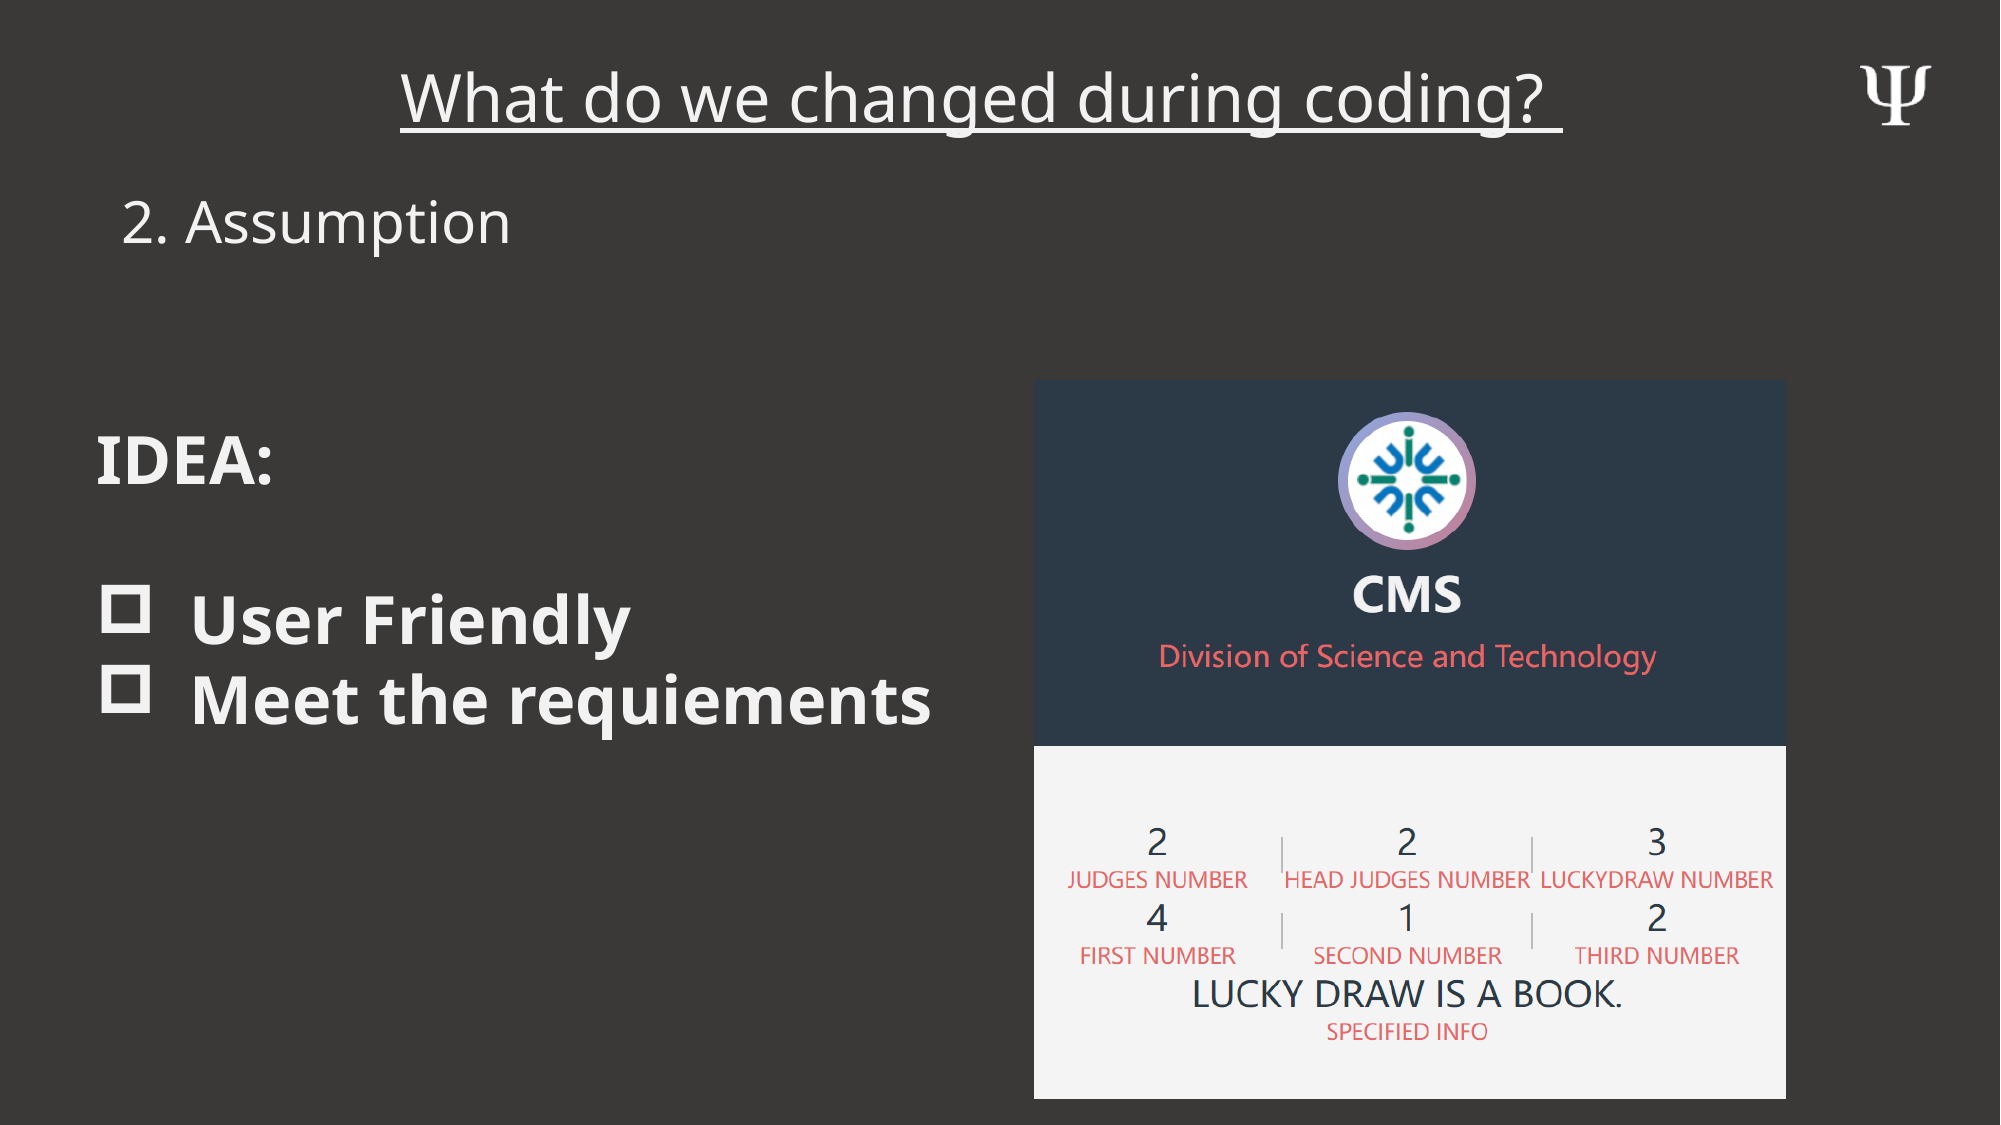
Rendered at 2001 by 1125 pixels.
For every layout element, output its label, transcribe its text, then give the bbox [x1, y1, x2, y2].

text_box IDEA: User Friendly Meet the requiements [81, 410, 1002, 746]
text_box What do we changed during coding? [385, 48, 1615, 144]
picture [1034, 380, 1786, 1099]
picture [1850, 54, 1942, 146]
text_box 2. Assumption [106, 177, 1927, 263]
